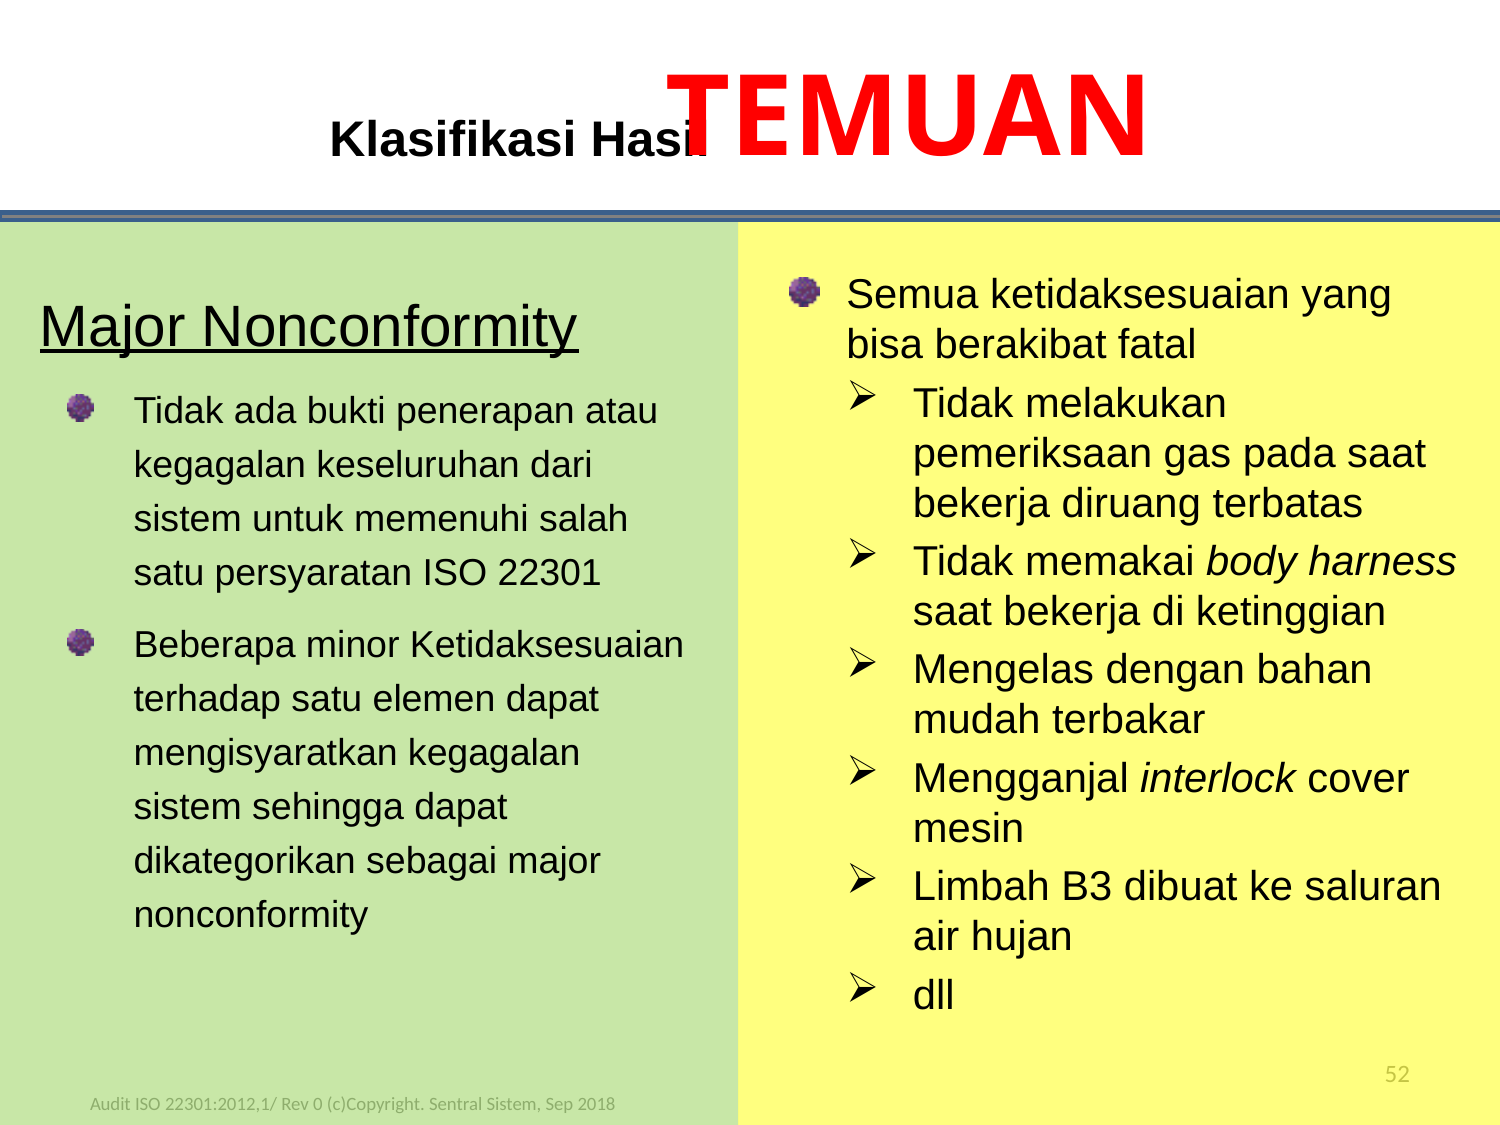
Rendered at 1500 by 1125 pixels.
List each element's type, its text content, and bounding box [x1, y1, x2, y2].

picture [789, 277, 820, 307]
picture [67, 394, 94, 422]
text_box TEMUAN [650, 35, 1168, 185]
text_box [0, 222, 740, 1125]
text_box [0, 210, 1500, 222]
footer Audit ISO 22301:2012,1/ Rev 0 (c)Copyright. Sentral Sistem, Sep 2018 [75, 1079, 988, 1125]
text_box Klasifikasi Hasil [314, 98, 650, 174]
text_box Major Nonconformity Tidak ada bukti penerapan atau kegagalan keseluruhan dari sistem untuk memenuhi salah satu persyaratan ISO 22301 Beberapa minor Ketidaksesuaian terhadap satu elemen dapat mengisyaratkan kegagalan sistem sehingga dapat dikategorikan sebagai major nonconformity [25, 266, 713, 1117]
picture [67, 629, 94, 656]
text_box [740, 222, 1500, 1125]
text_box Semua ketidaksesuaian yang bisa berakibat fatal Tidak melakukan pemeriksaan gas pada saat bekerja diruang terbatas Tidak memakai body harness saat bekerja di ketinggian Mengelas dengan bahan mudah terbakar Mengganjal interlock cover mesin Limbah B3 dibuat ke saluran air hujan dll [775, 259, 1476, 1025]
slide_number 52 [1074, 1042, 1425, 1103]
